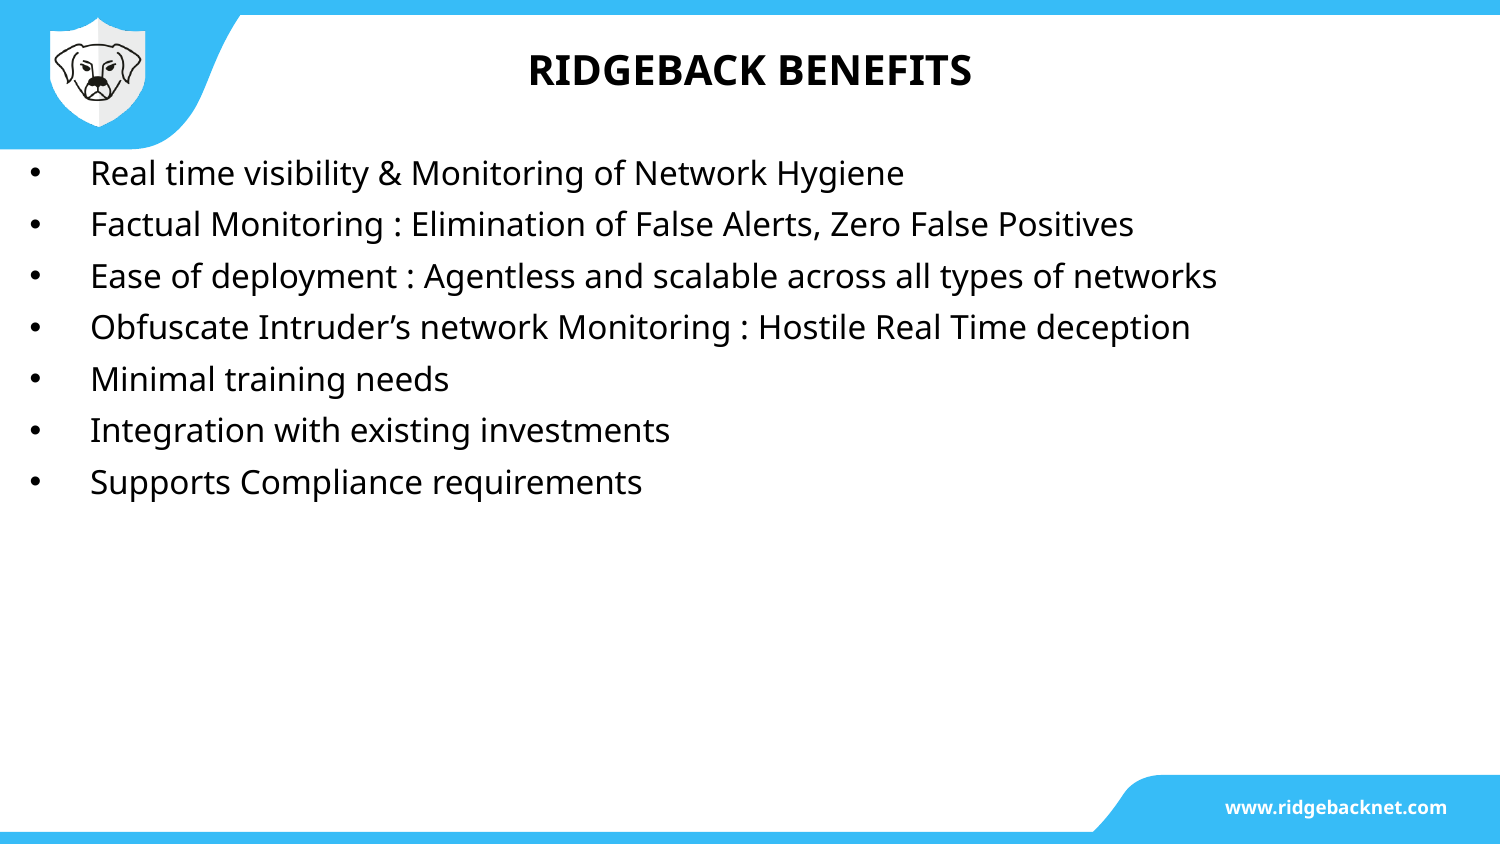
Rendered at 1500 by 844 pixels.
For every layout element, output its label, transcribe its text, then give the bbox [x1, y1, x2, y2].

list Real time visibility & Monitoring of Network Hygiene Factual Monitoring : Elimination of False Alerts, Zero False Positives Ease of deployment : Agentless and scalable across all types of networks Obfuscate Intruder’s network Monitoring : Hostile Real Time deception Minimal training needs Integration with existing investments Supports Compliance requirements [0, 148, 1500, 649]
slide_number www.ridgebacknet.com [1112, 784, 1463, 830]
title RIDGEBACK BENEFITS [93, 36, 1407, 109]
picture [50, 17, 148, 127]
